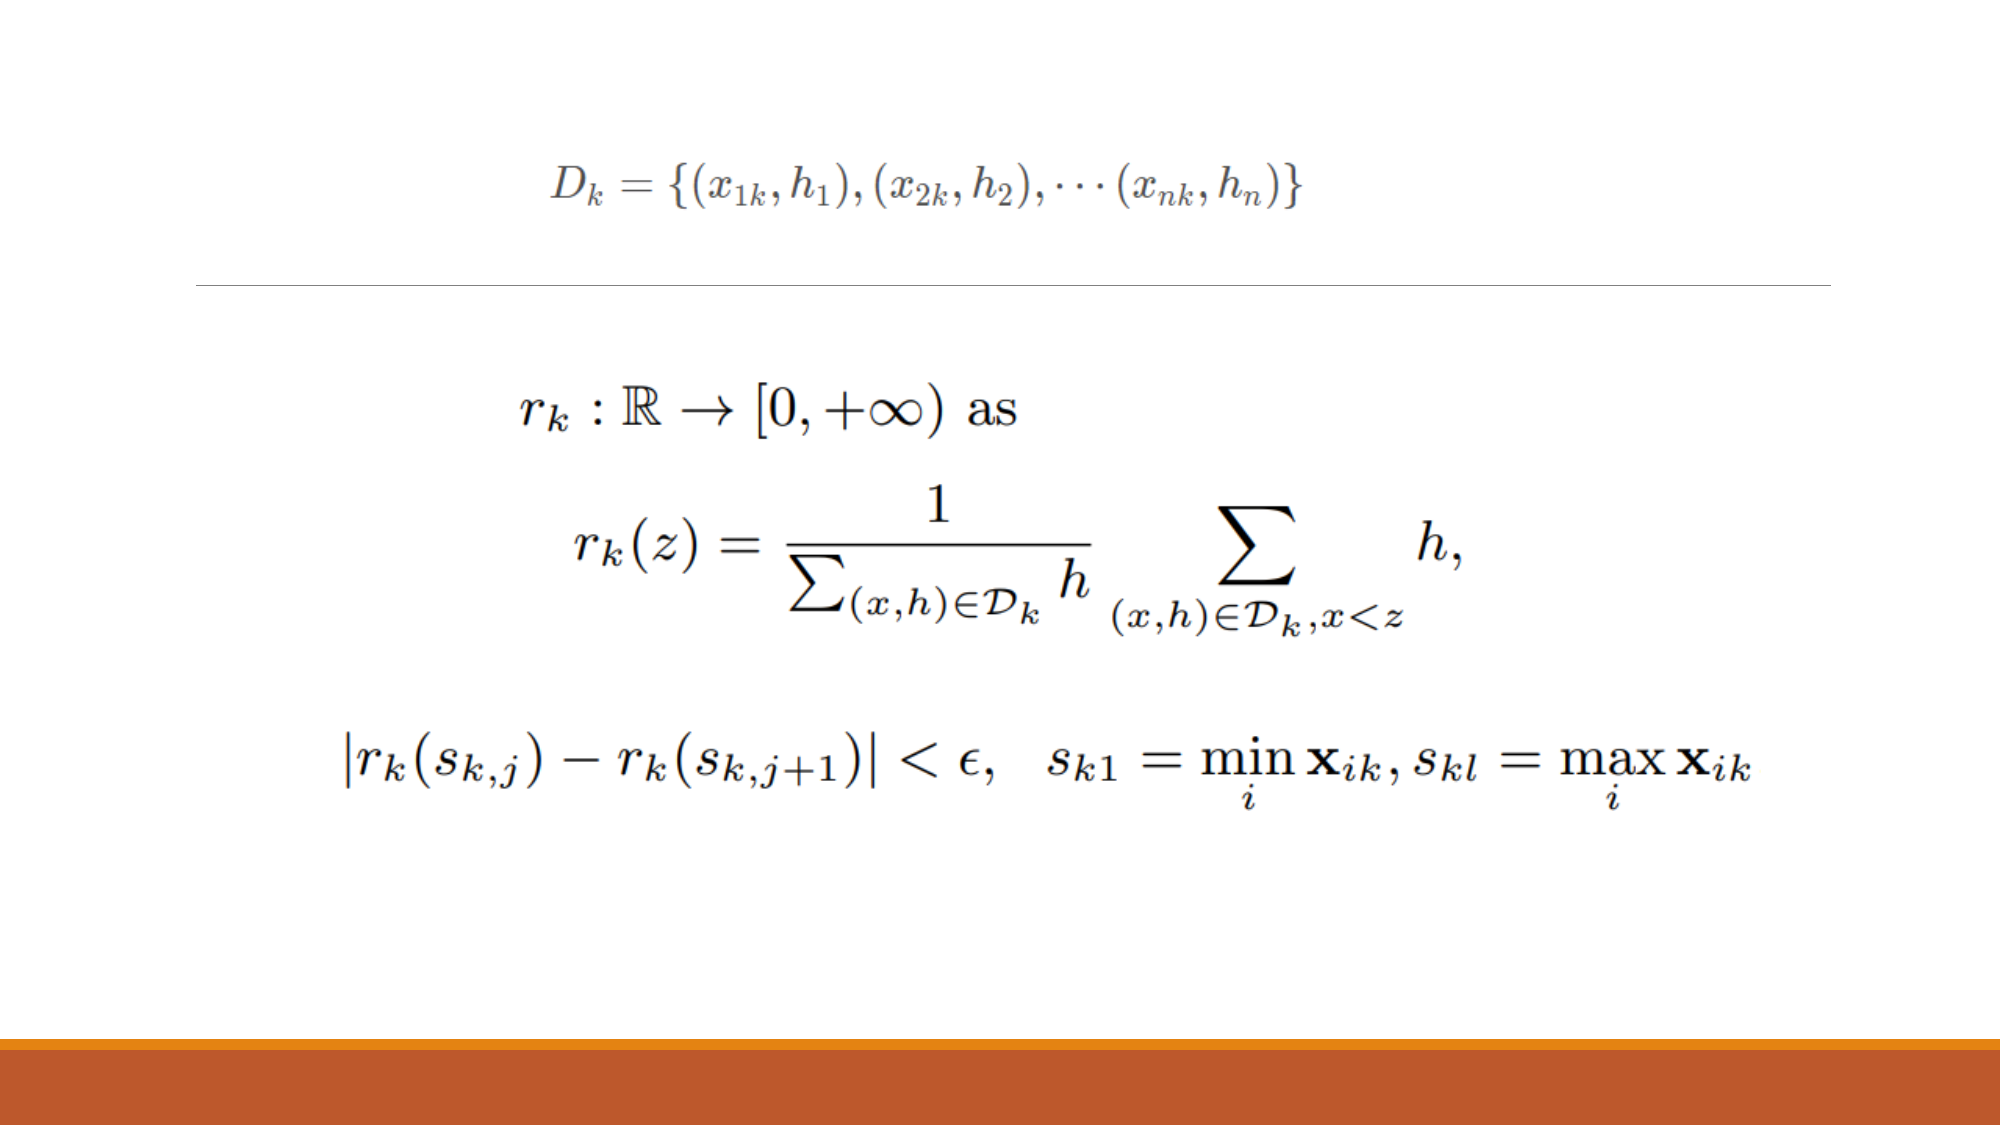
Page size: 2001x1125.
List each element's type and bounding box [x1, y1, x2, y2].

picture [307, 715, 1762, 811]
picture [500, 377, 1499, 661]
picture [532, 141, 1306, 229]
